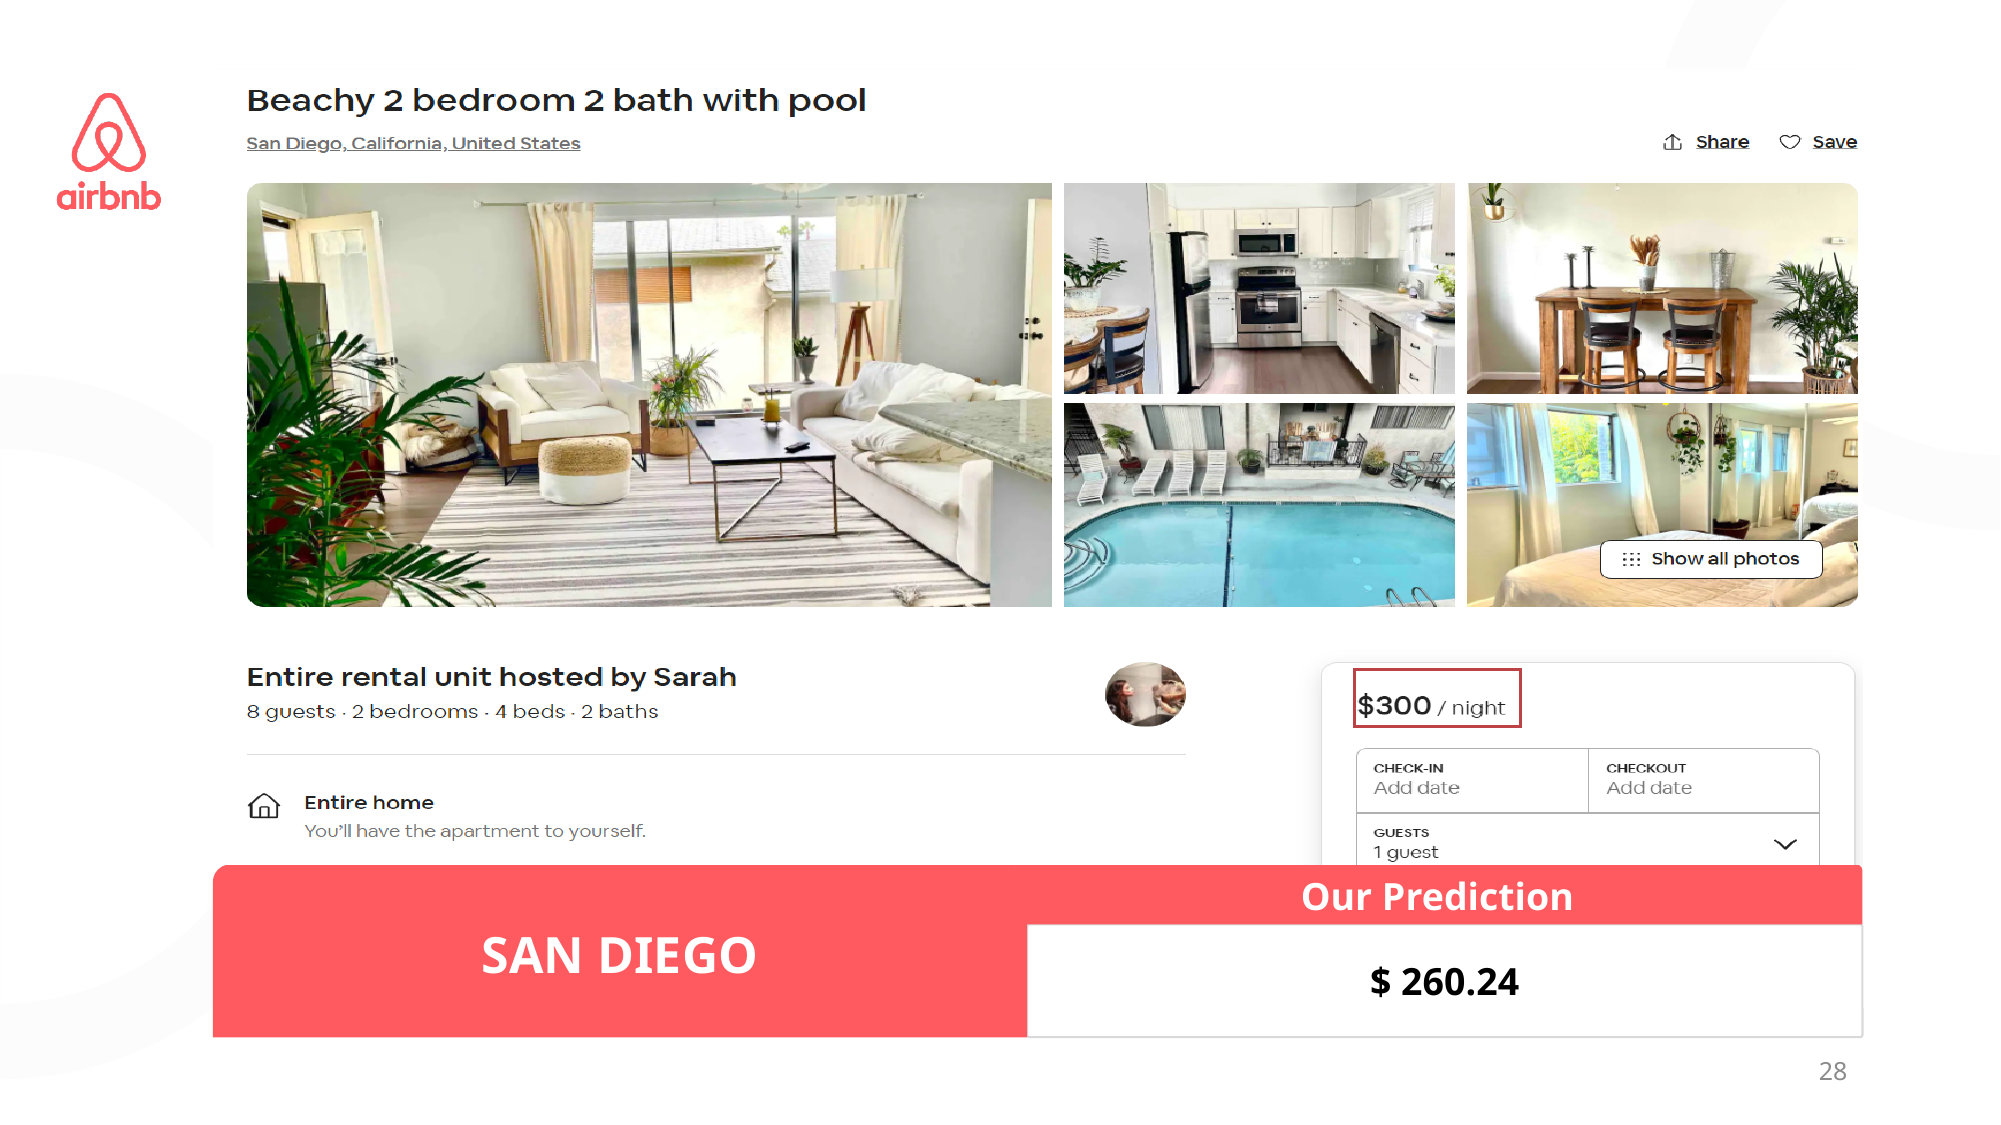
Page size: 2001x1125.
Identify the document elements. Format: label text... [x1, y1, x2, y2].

text_box $ 260.24 [1029, 926, 1864, 1039]
text_box Our Prediction [1011, 865, 1864, 926]
picture [213, 68, 1863, 865]
slide_number 28 [1412, 1042, 1863, 1103]
picture [53, 91, 163, 211]
text_box SAN DIEGO [211, 865, 1029, 1039]
